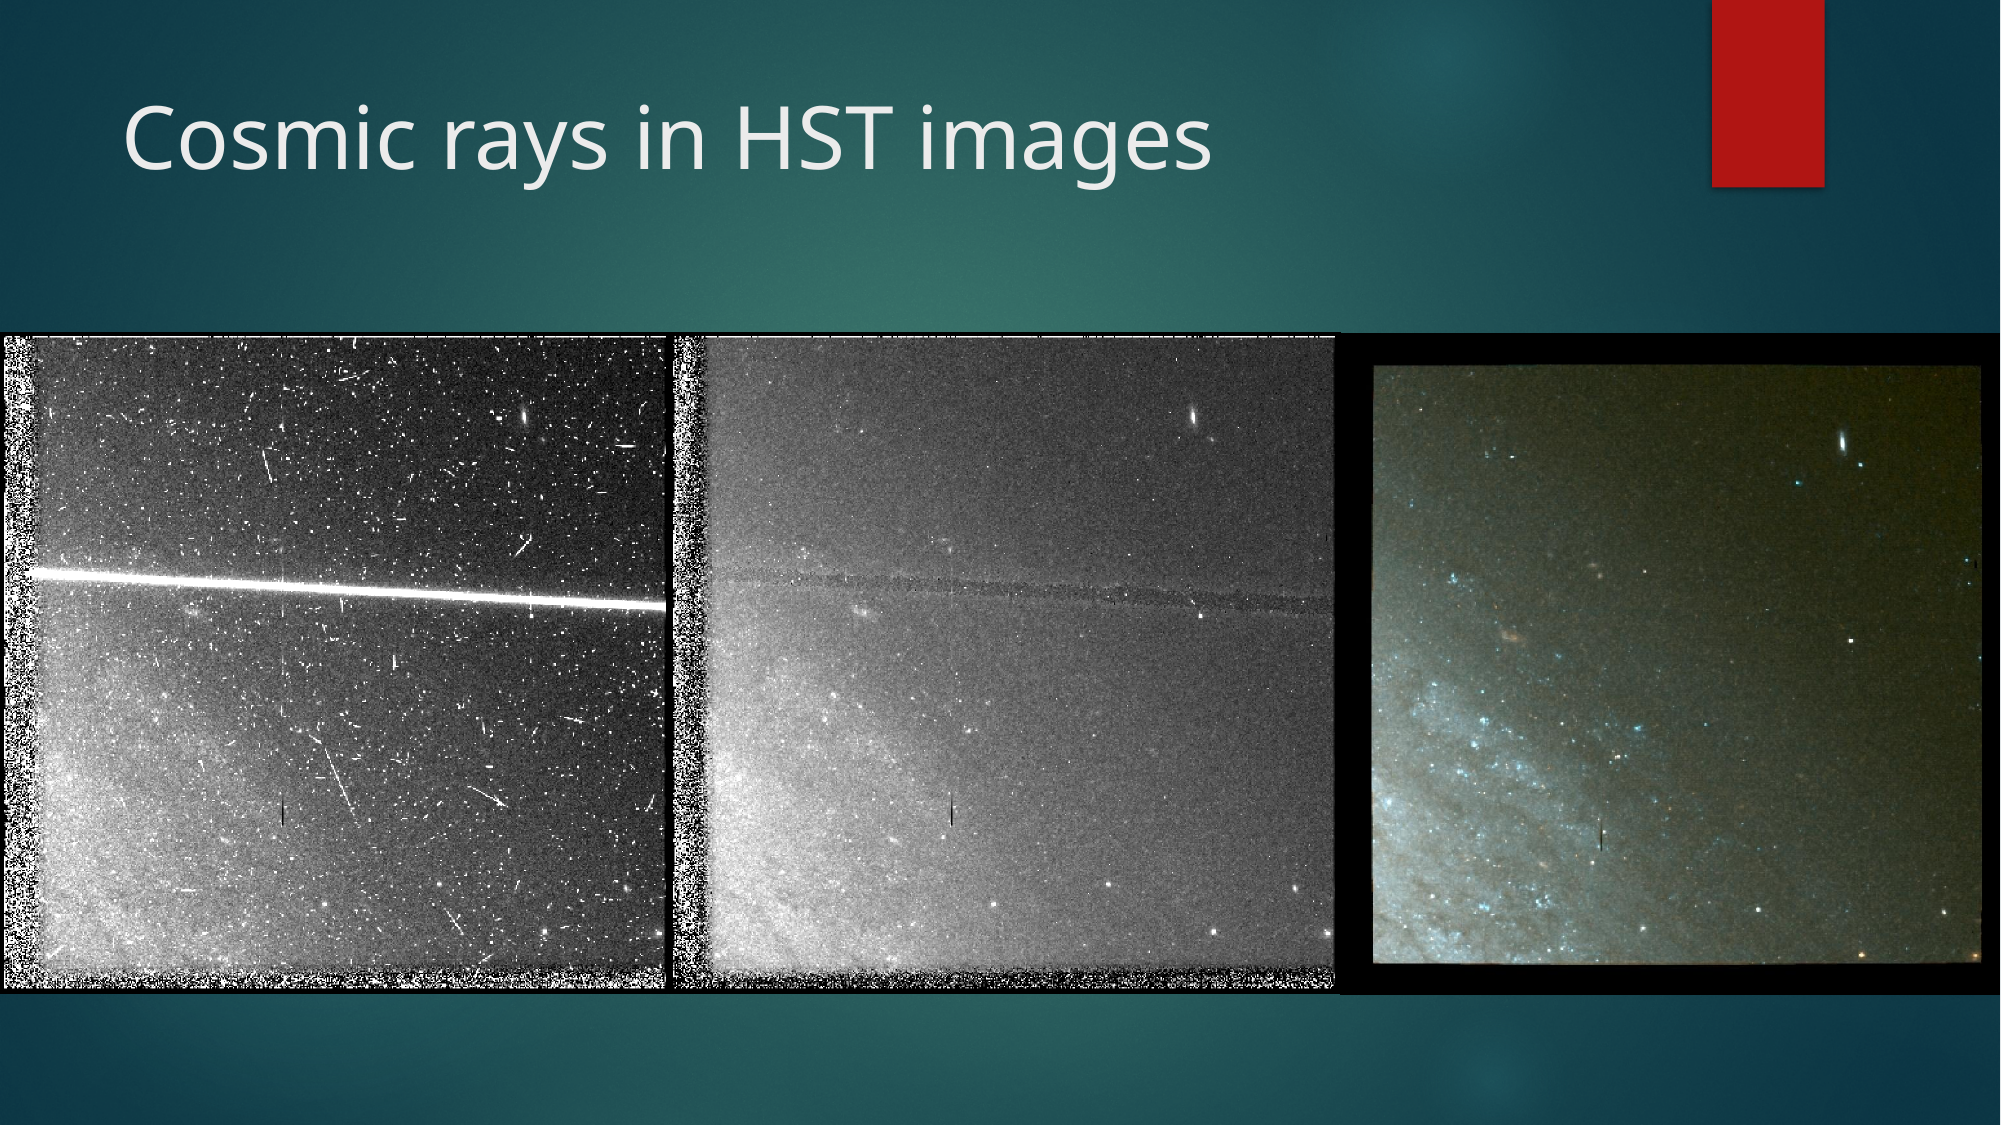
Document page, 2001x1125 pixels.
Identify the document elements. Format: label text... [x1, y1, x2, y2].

title Cosmic rays in HST images [106, 74, 1649, 304]
picture [0, 0, 2001, 1125]
